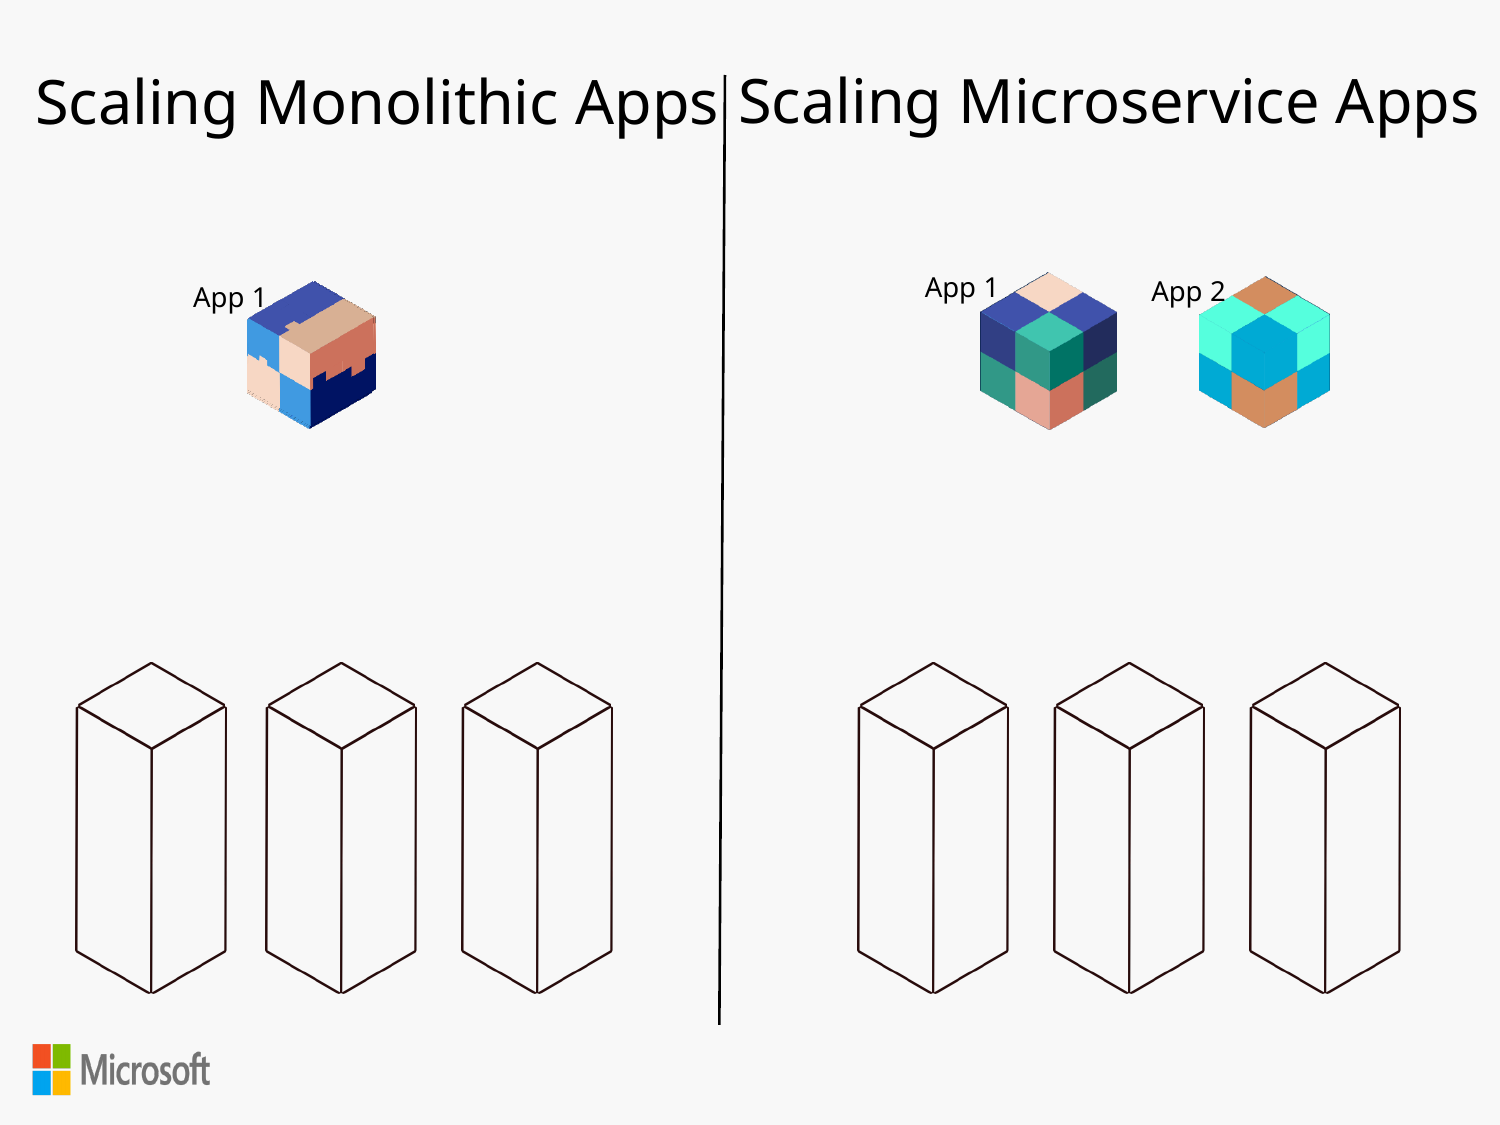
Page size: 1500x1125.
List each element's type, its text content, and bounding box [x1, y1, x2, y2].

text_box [719, 74, 726, 1026]
picture [1199, 373, 1330, 428]
text_box App 1 [178, 272, 283, 321]
picture [265, 662, 417, 995]
text_box Scaling Monolithic Apps [20, 55, 723, 144]
text_box App 2 [1136, 266, 1241, 315]
picture [8, 1013, 234, 1125]
picture [1053, 662, 1206, 995]
picture [74, 662, 227, 995]
picture [461, 662, 614, 995]
picture [980, 272, 1117, 430]
text_box Scaling Microservice Apps [723, 54, 1496, 144]
picture [1249, 662, 1401, 995]
picture [1199, 276, 1330, 370]
picture [246, 280, 376, 429]
picture [857, 662, 1010, 995]
text_box App 1 [910, 262, 1015, 311]
